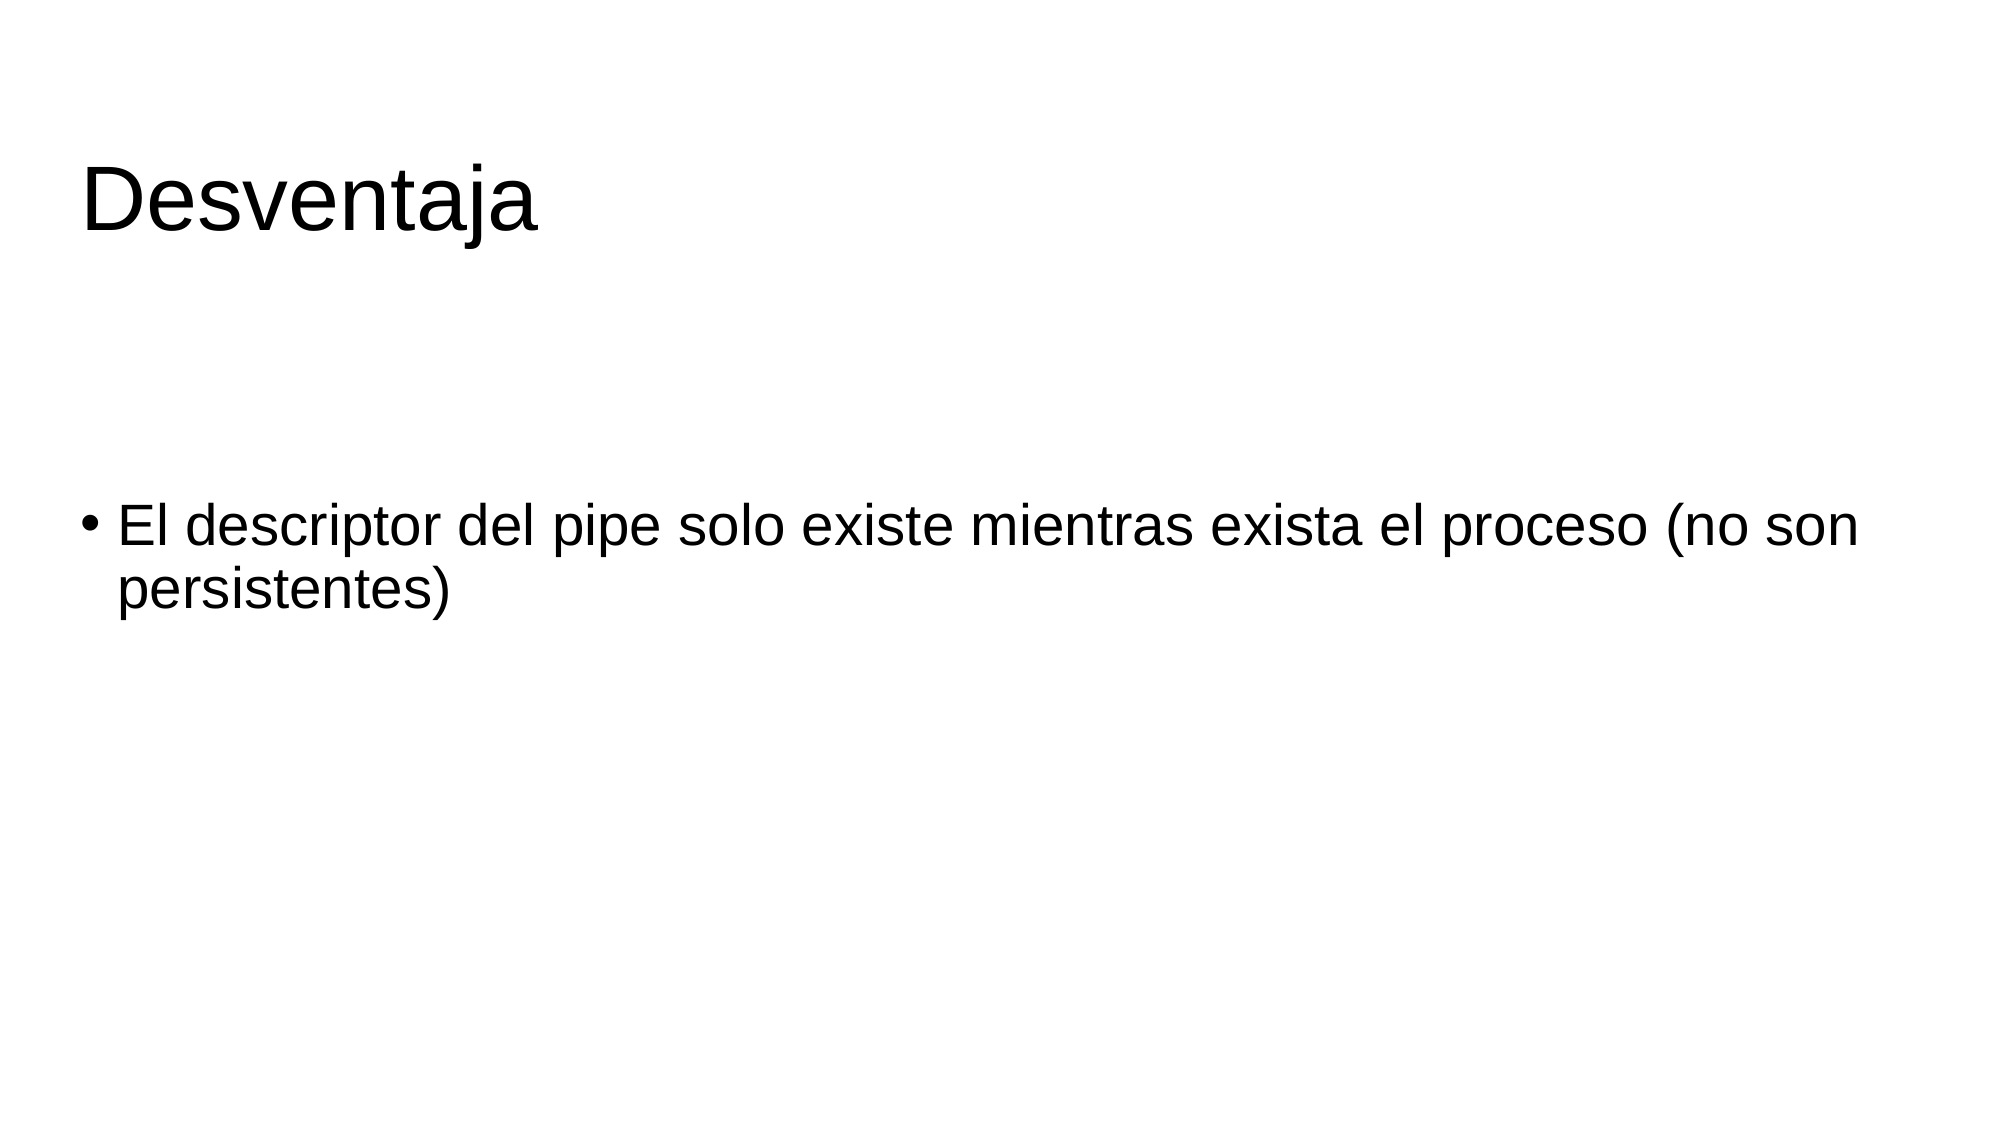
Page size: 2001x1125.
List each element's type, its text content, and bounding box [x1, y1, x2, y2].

text_box El descriptor del pipe solo existe mientras exista el proceso (no son persistentes) [80, 494, 1880, 683]
text_box Desventaja [80, 106, 1880, 295]
